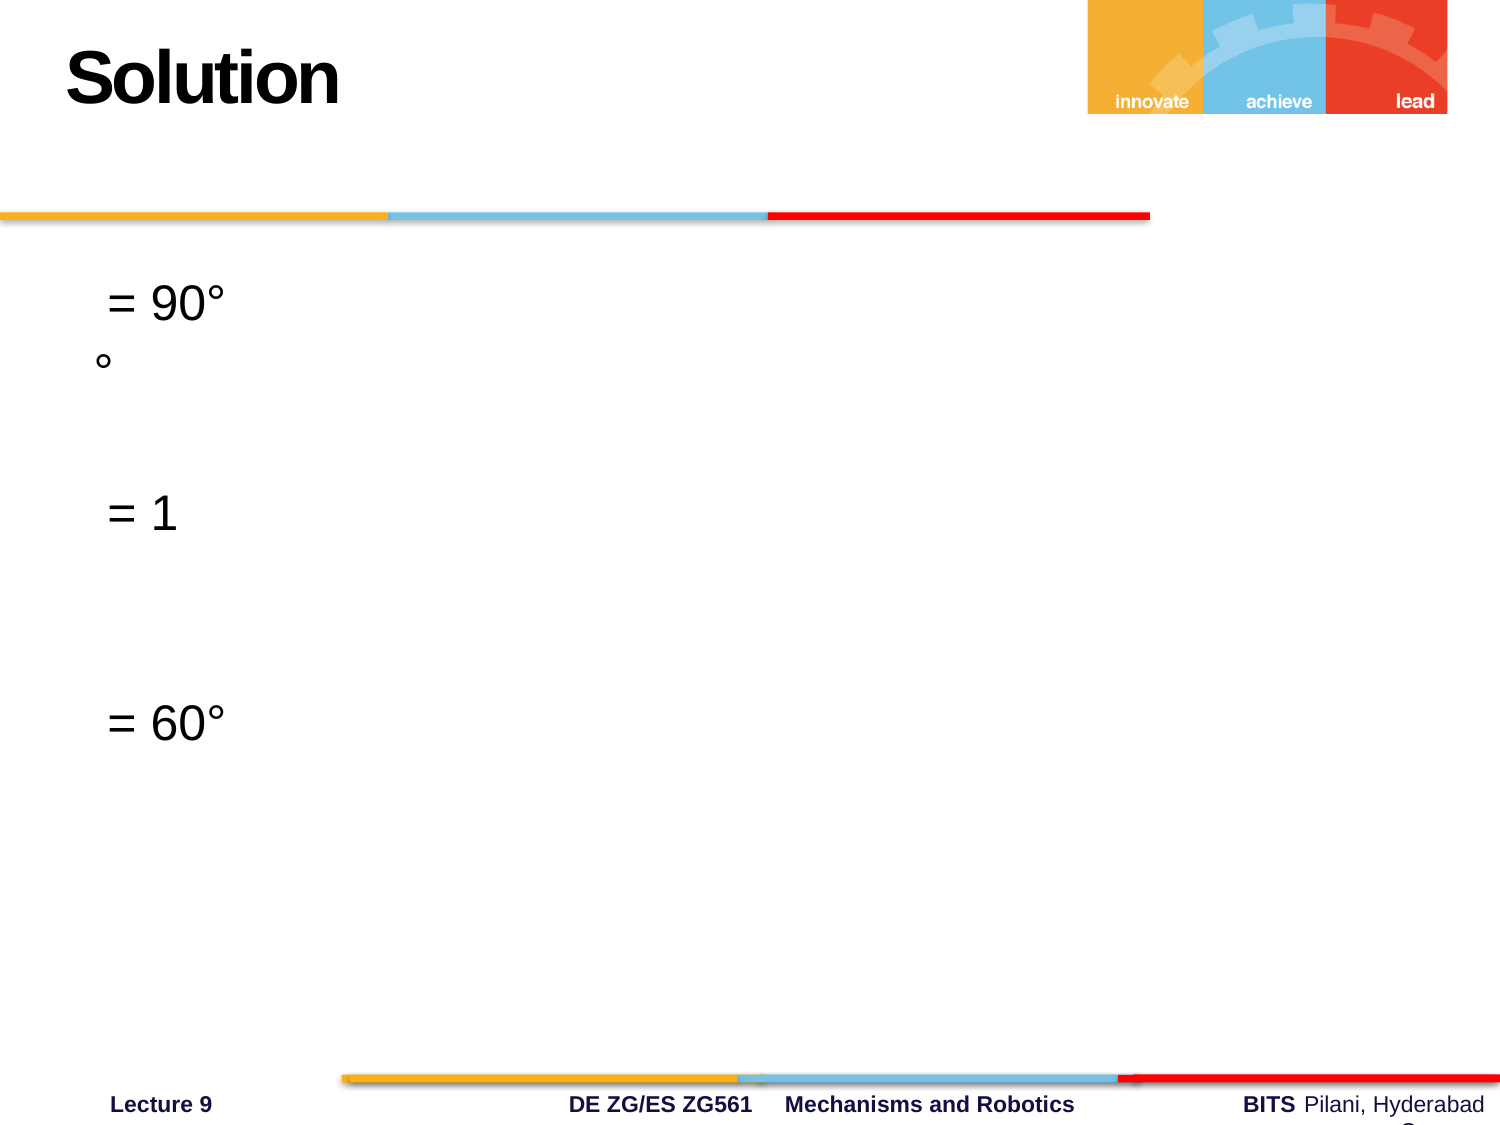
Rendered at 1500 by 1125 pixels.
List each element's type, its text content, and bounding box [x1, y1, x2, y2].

picture [1087, 0, 1448, 114]
list Solution [50, 24, 1088, 213]
